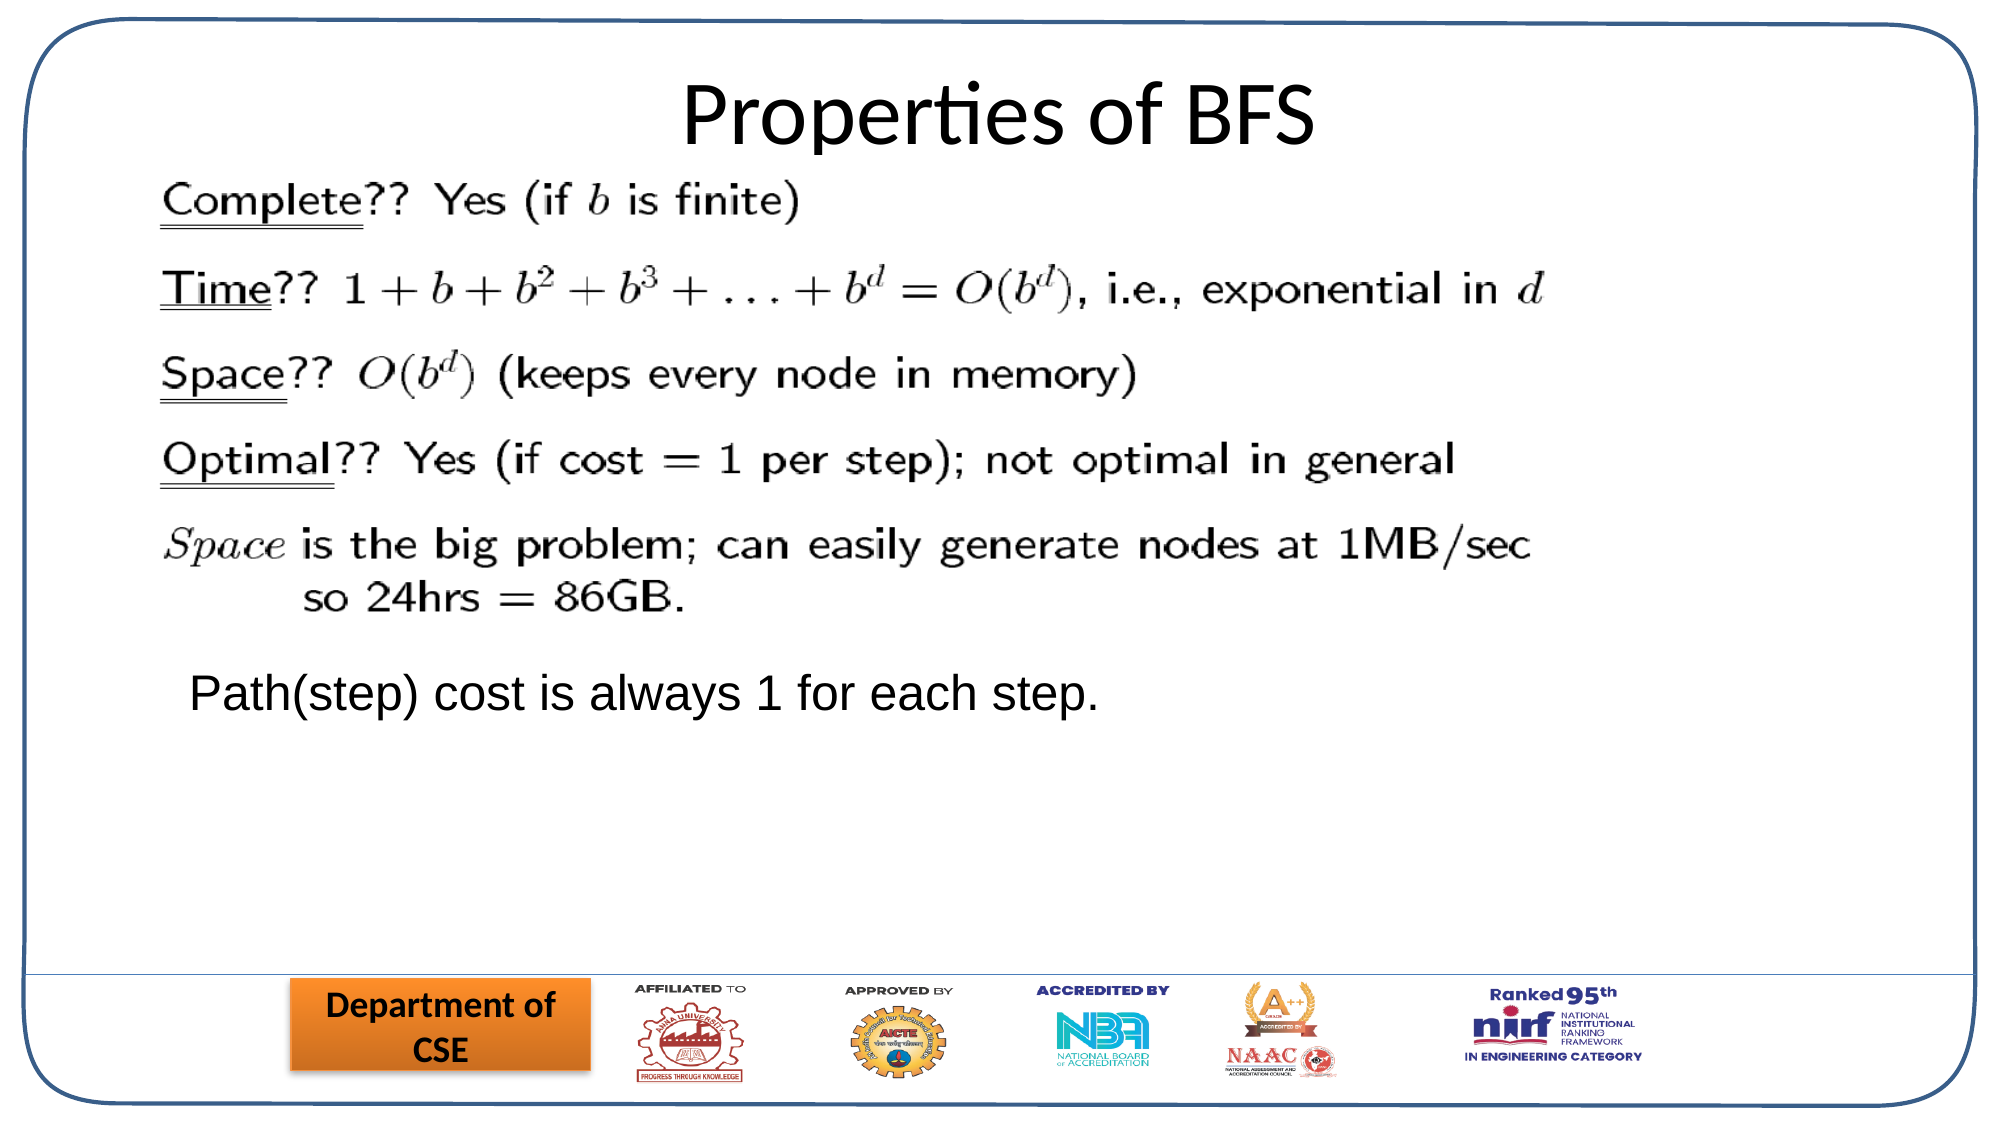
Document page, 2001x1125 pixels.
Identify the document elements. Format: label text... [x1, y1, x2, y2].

picture [1033, 975, 1173, 1070]
picture [826, 975, 974, 1086]
title Properties of BFS [99, 45, 1900, 171]
picture [622, 975, 758, 1089]
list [130, 155, 1765, 879]
picture [1456, 975, 1654, 1074]
picture [1219, 975, 1343, 1083]
